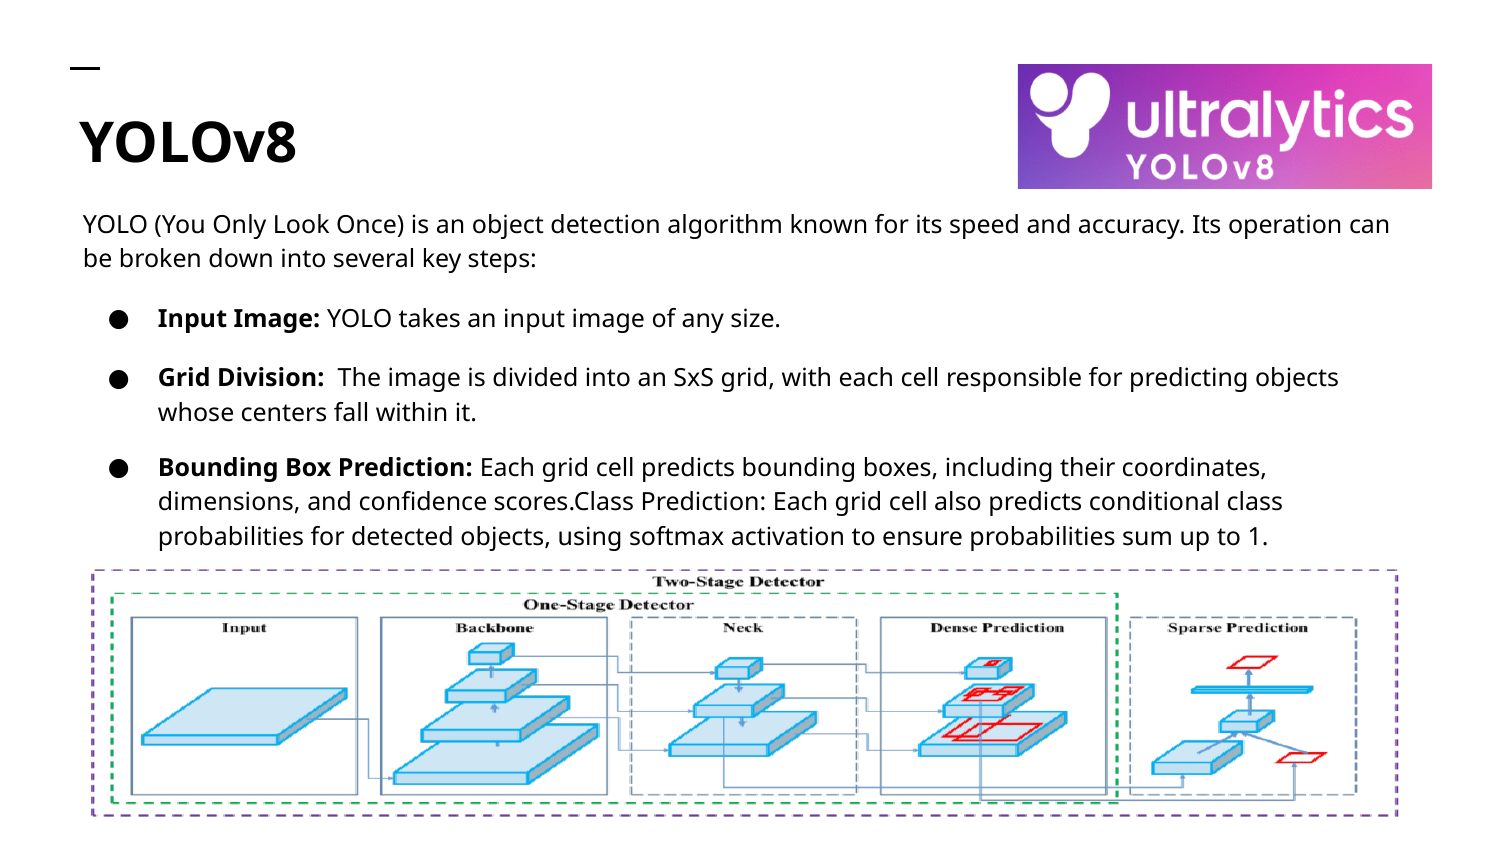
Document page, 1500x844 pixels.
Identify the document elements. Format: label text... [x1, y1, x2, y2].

picture [86, 565, 1407, 824]
list YOLO (You Only Look Once) is an object detection algorithm known for its speed and accuracy. Its operation can be broken down into several key steps: Input Image: YOLO takes an input image of any size. Grid Division: The image is divided into an SxS grid, with each cell responsible for predicting objects whose centers fall within it. Bounding Box Prediction: Each grid cell predicts bounding boxes, including their coordinates, dimensions, and confidence scores.Class Prediction: Each grid cell also predicts conditional class probabilities for detected objects, using softmax activation to ensure probabilities sum up to 1. [67, 188, 1433, 824]
title YOLOv8 [64, 64, 1016, 189]
picture [1017, 64, 1433, 190]
